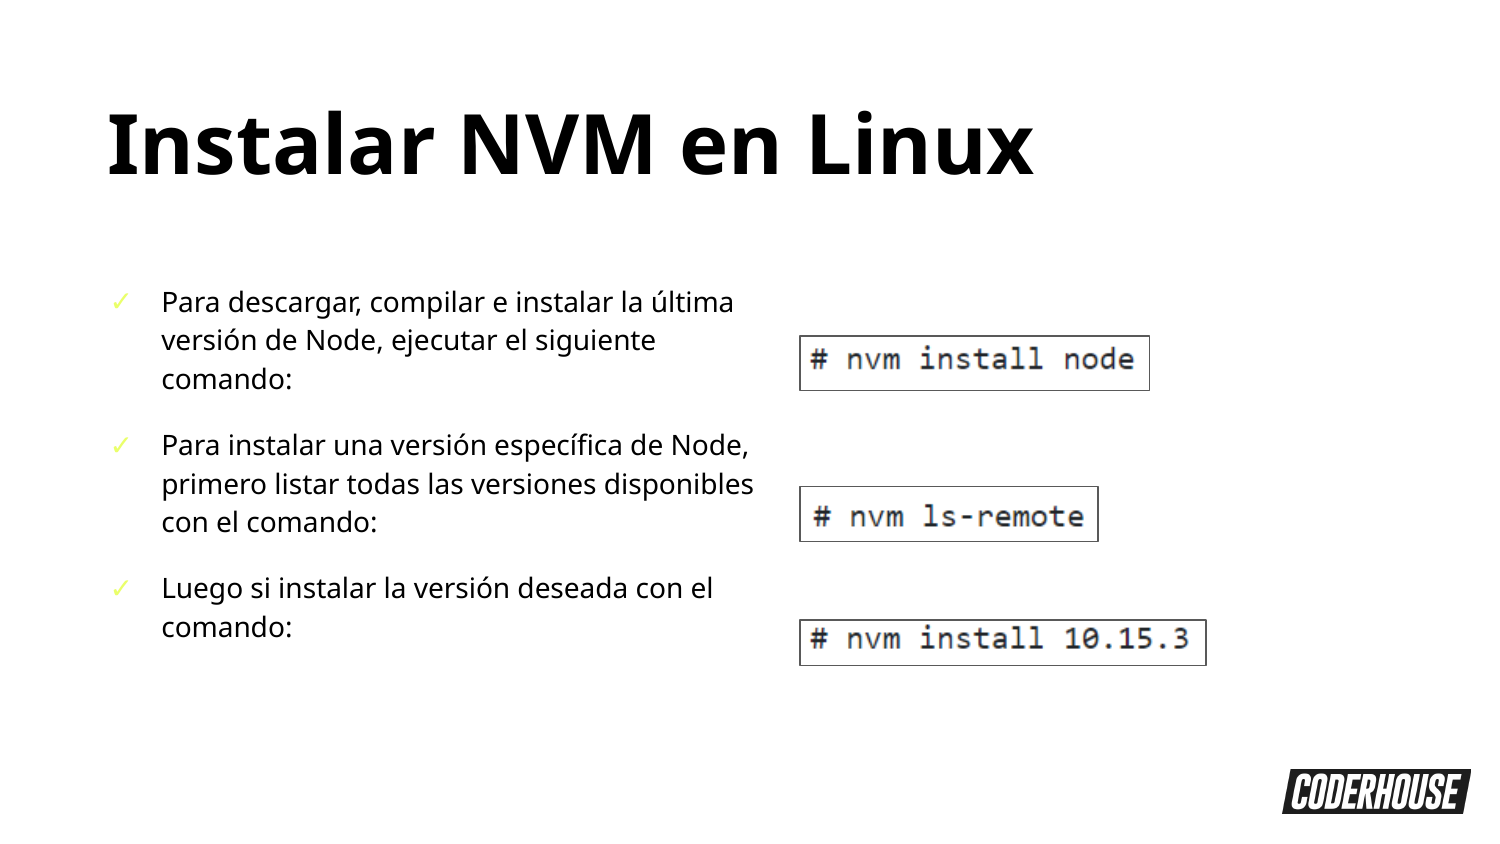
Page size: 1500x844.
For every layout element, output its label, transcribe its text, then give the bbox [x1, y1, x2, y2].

picture [1281, 769, 1471, 814]
text_box Instalar NVM en Linux [92, 75, 1206, 201]
picture [800, 487, 1098, 541]
picture [800, 336, 1150, 391]
picture [800, 620, 1206, 665]
text_box Para descargar, compilar e instalar la última versión de Node, ejecutar el siguiente comando: Para instalar una versión específica de Node, primero listar todas las versiones disponibles con el comando: Luego si instalar la versión deseada con el comando: [71, 263, 789, 665]
